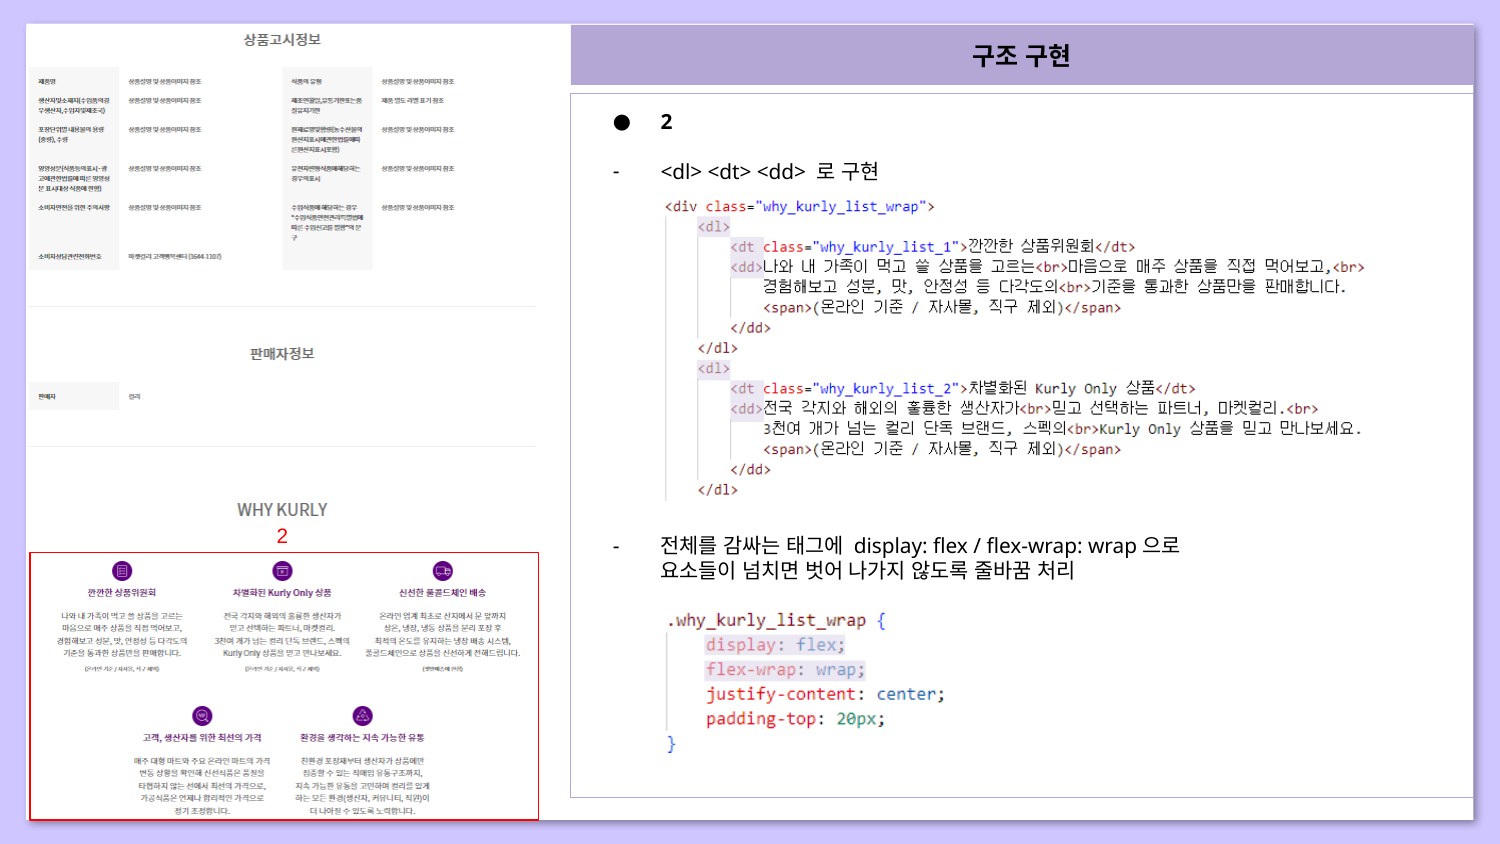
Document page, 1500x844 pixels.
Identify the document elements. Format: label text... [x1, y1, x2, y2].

text_box 2 <dl> <dt> <dd> 로 구현 전체를 감싸는 태그에 display: flex / flex-wrap: wrap으로 요소들이 넘치면 벗어 나가지 않도록 줄바꿈 처리 [570, 93, 1474, 798]
picture [26, 28, 536, 821]
text_box [26, 23, 1474, 820]
picture [661, 603, 947, 754]
text_box 구조 구현 [570, 24, 1474, 85]
picture [661, 190, 1369, 501]
